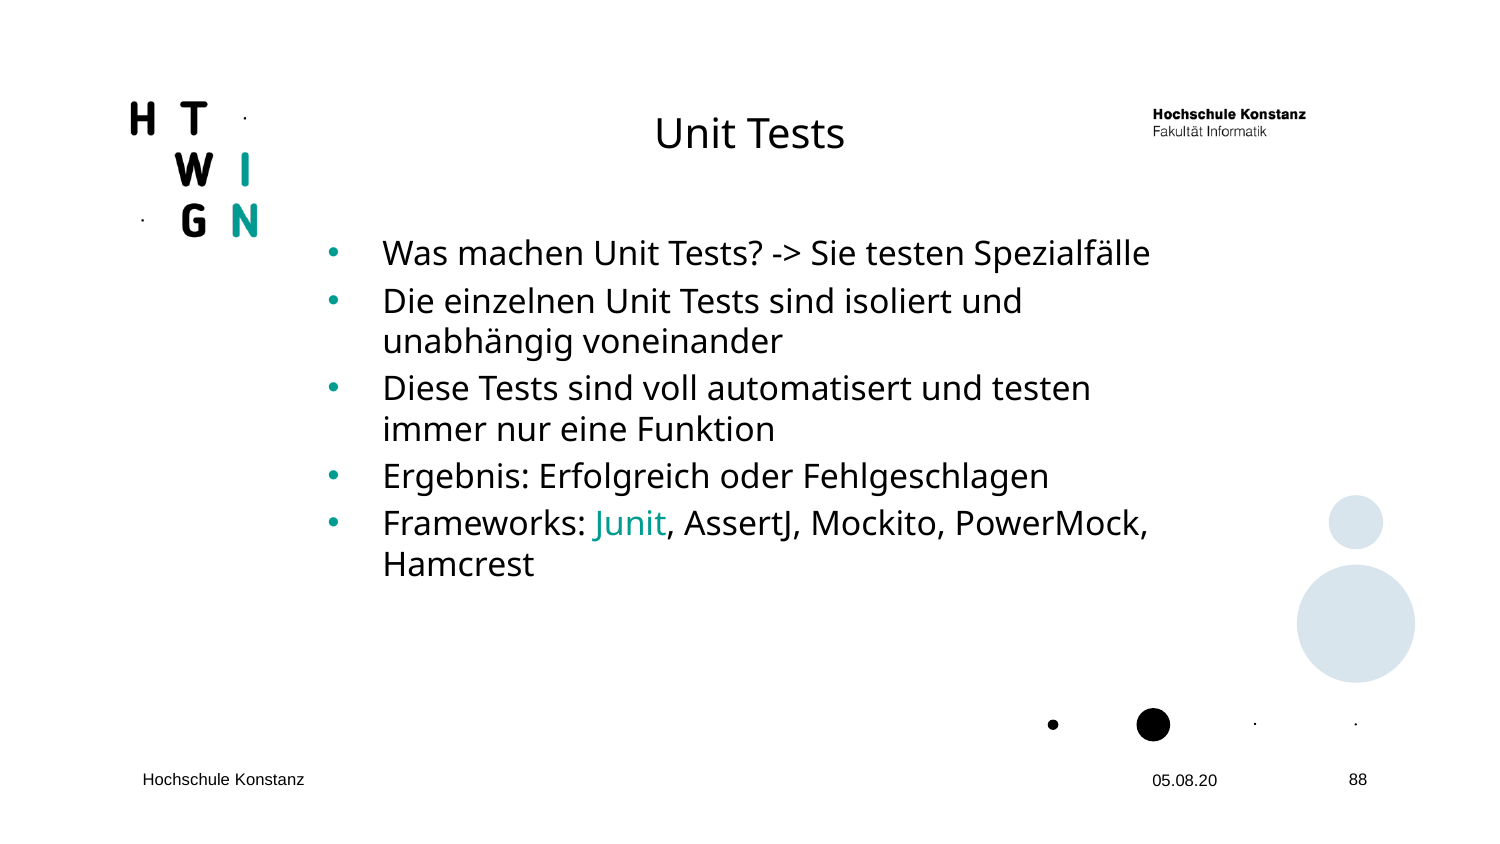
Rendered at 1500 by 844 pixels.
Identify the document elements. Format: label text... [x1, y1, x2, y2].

text_box Was machen Unit Tests? -> Sie testen Spezialfälle Die einzelnen Unit Tests sind isoliert und unabhängig voneinander Diese Tests sind voll automatisert und testen immer nur eine Funktion Ergebnis: Erfolgreich oder Fehlgeschlagen Frameworks: Junit, AssertJ, Mockito, PowerMock, Hamcrest [312, 224, 1188, 619]
list Unit Tests [327, 99, 1173, 222]
picture [1102, 67, 1462, 273]
picture [91, 67, 296, 271]
